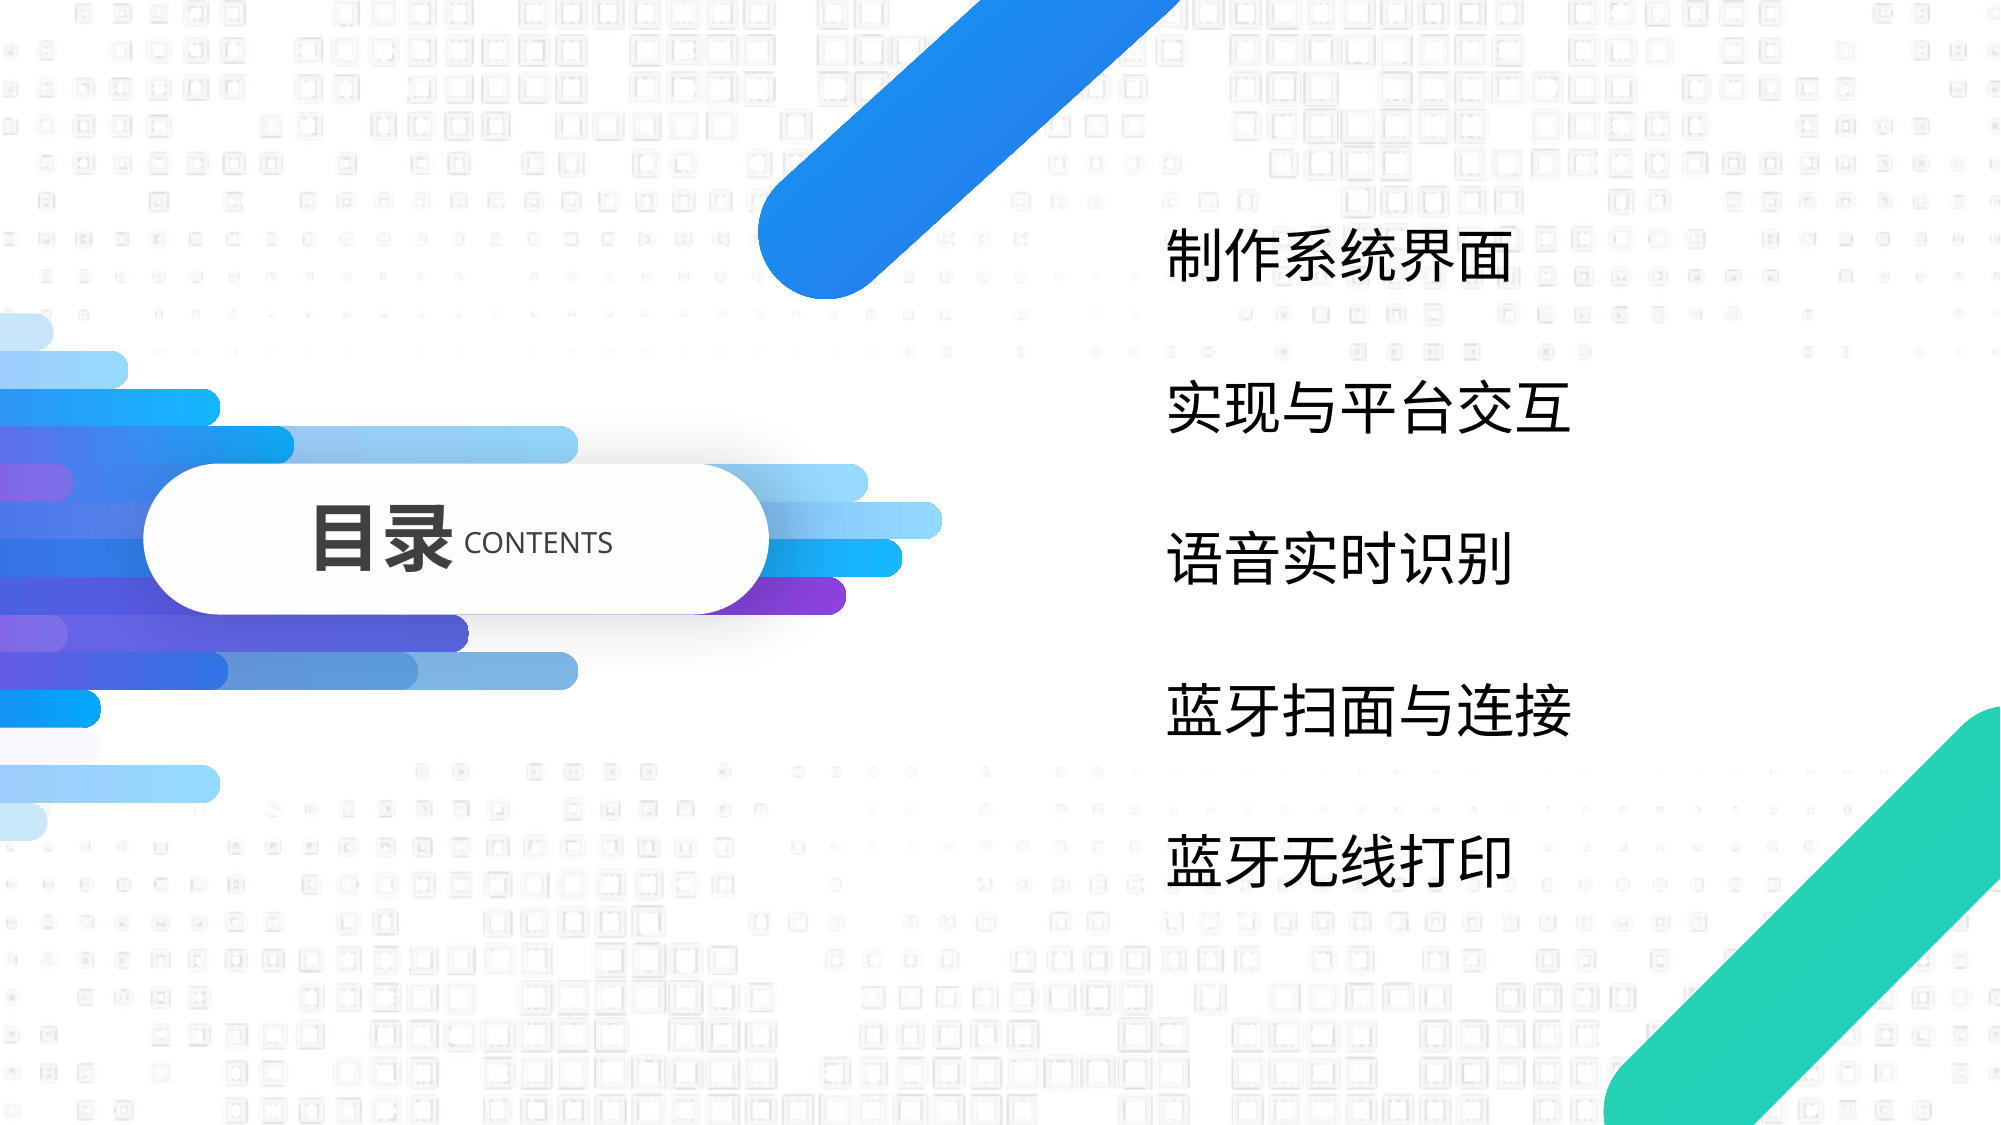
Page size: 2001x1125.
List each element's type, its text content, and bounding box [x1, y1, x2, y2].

list 蓝牙无线打印 [1150, 817, 1531, 904]
list 实现与平台交互 [1150, 363, 1589, 449]
list 语音实时识别 [1150, 514, 1531, 601]
list 制作系统界面 [1150, 211, 1531, 298]
list 蓝牙扫面与连接 [1150, 666, 1589, 753]
